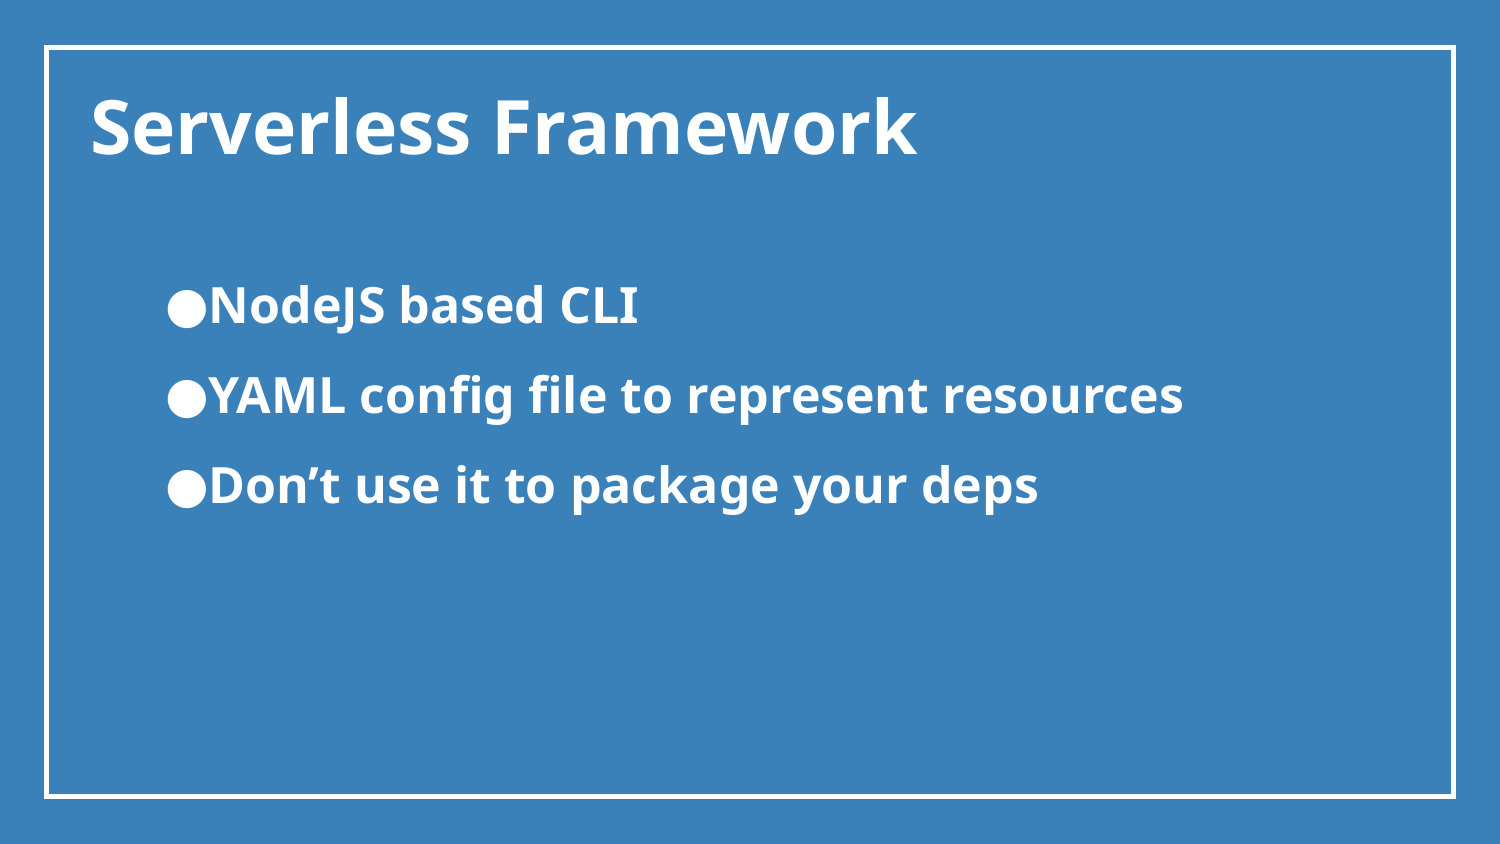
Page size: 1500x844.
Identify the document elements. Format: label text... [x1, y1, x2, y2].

subtitle NodeJS based CLI YAML config file to represent resources Don’t use it to package your deps [112, 228, 1412, 713]
text_box Serverless Framework [75, 64, 1387, 193]
